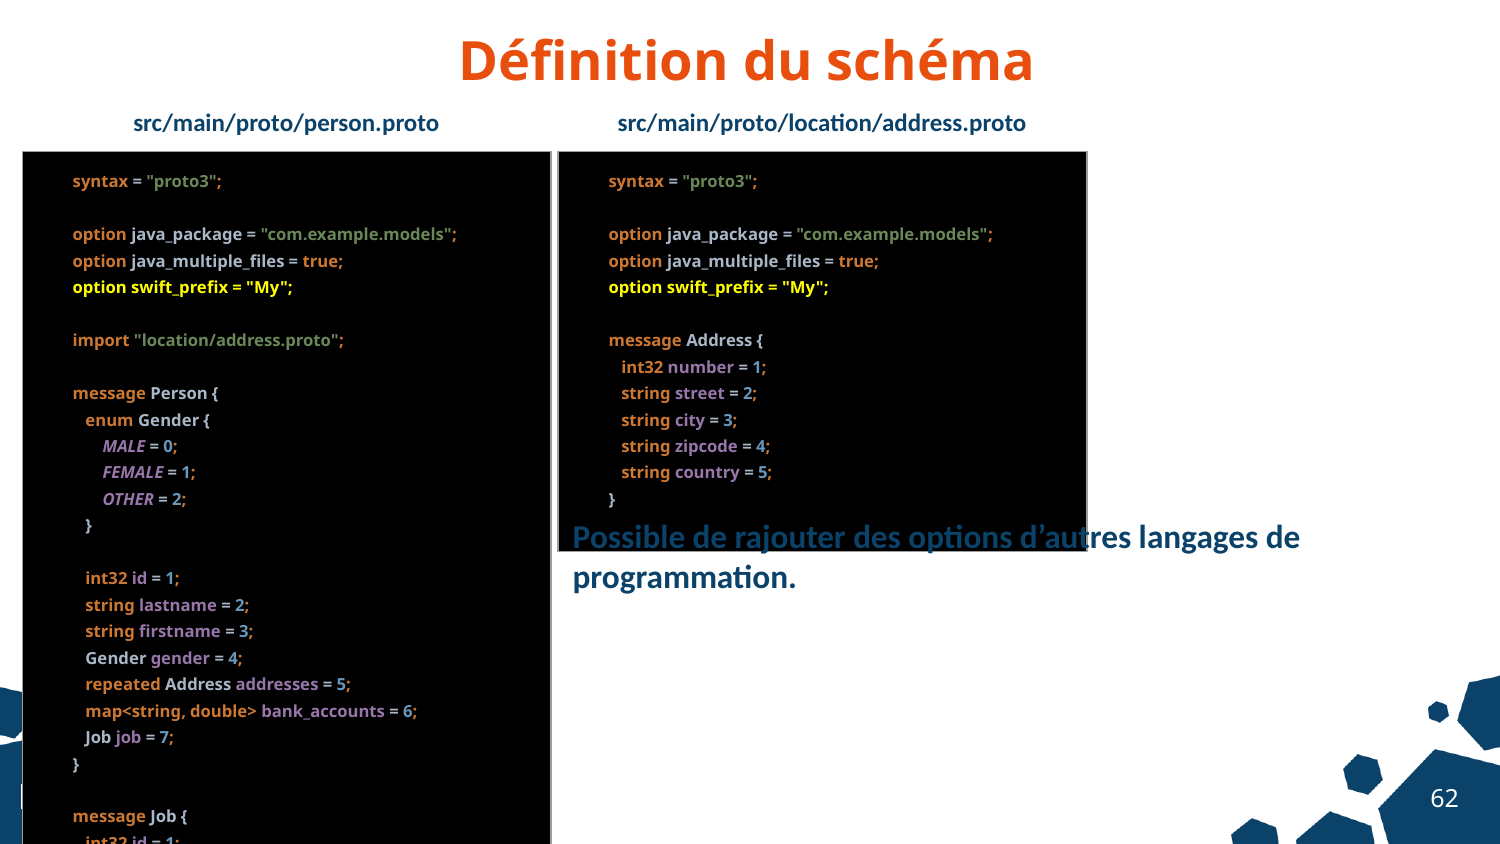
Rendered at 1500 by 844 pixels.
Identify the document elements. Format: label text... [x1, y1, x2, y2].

text_box src/main/proto/person.proto [22, 80, 552, 152]
table_header syntax = "proto3"; option java_package = "com.example.models"; option java_multiple_files = true; option swift_prefix = "My"; import "location/address.proto"; message Person { enum Gender { MALE = 0; FEMALE = 1; OTHER = 2; } int32 id = 1; string lastname = 2; string firstname = 3; Gender gender = 4; repeated Address addresses = 5; map<string, double> bank_accounts = 6; Job job = 7; } message Job { int32 id = 1; string title = 2; } [23, 152, 550, 844]
text_box Définition du schéma [22, 11, 1472, 123]
slide_number ‹#› [1383, 767, 1474, 832]
text_box Possible de rajouter des options d’autres langages de programmation. [557, 500, 1378, 611]
picture [0, 0, 1500, 844]
table_header syntax = "proto3"; option java_package = "com.example.models"; option java_multiple_files = true; option swift_prefix = "My"; message Address { int32 number = 1; string street = 2; string city = 3; string zipcode = 4; string country = 5; } [559, 152, 1086, 500]
text_box src/main/proto/location/address.proto [558, 80, 1087, 152]
